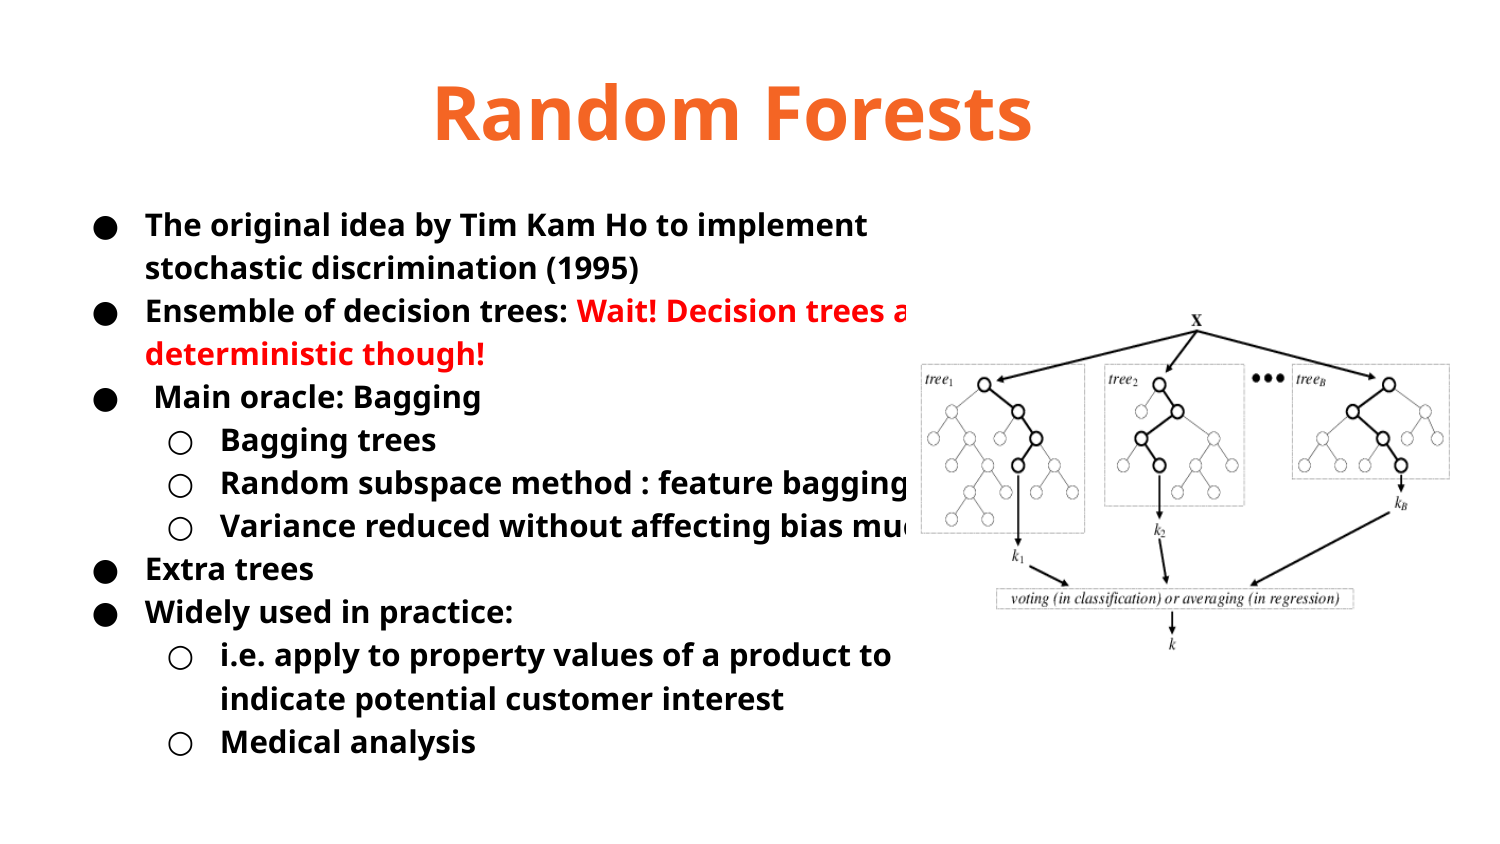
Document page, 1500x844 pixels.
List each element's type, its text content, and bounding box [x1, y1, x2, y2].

picture [905, 292, 1469, 673]
title Random Forests [105, 50, 1361, 211]
title The original idea by Tim Kam Ho to implement stochastic discrimination (1995) Ensemble of decision trees: Wait! Decision trees are deterministic though! Main oracle: Bagging Bagging trees Random subspace method : feature bagging Variance reduced without affecting bias much Extra trees Widely used in practice: i.e. apply to property values of a product to indicate potential customer interest Medical analysis [55, 184, 970, 825]
